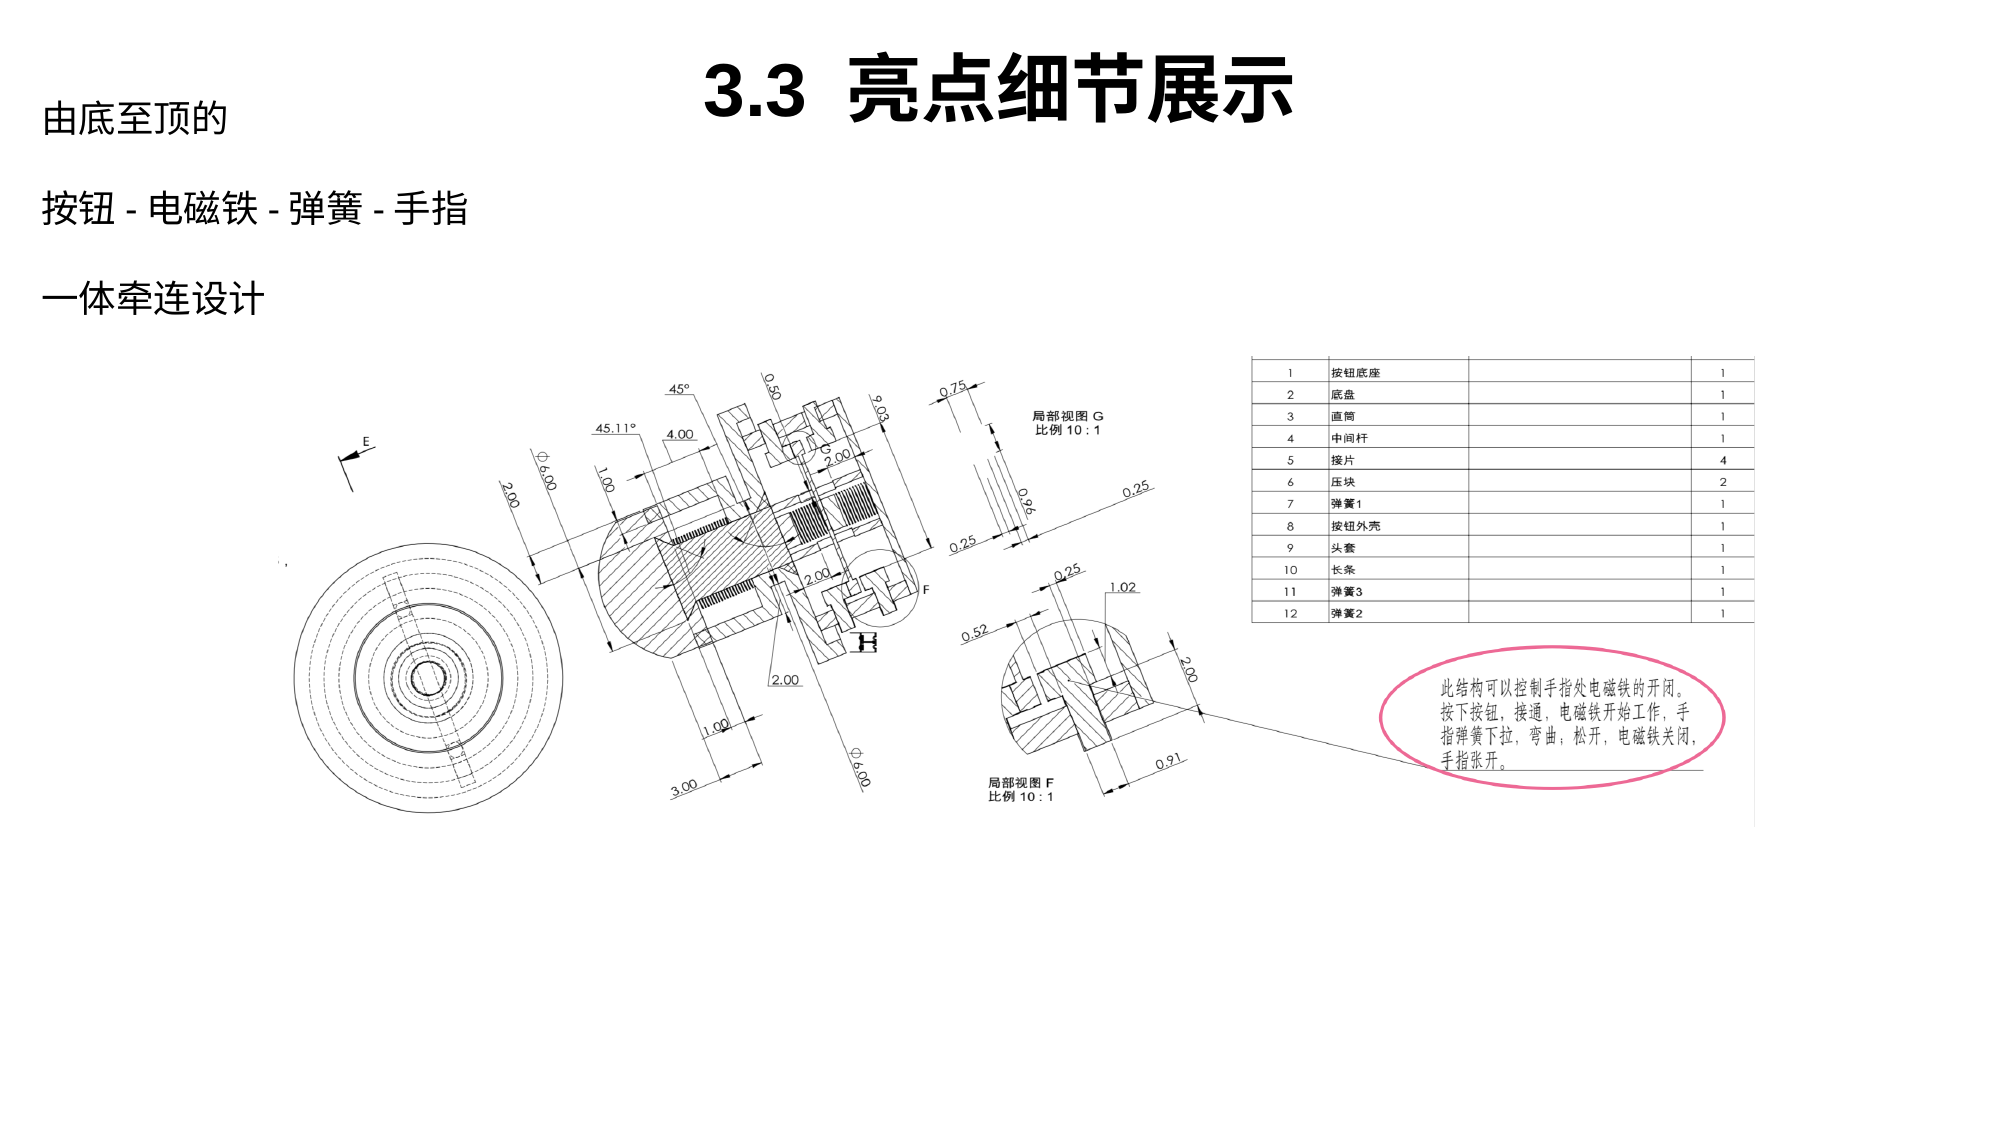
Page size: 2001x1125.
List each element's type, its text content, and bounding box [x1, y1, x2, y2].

text_box 由底至顶的 按钮-电磁铁-弹簧-手指 一体牵连设计 [26, 87, 504, 373]
picture [278, 356, 1755, 827]
text_box 3.3 亮点细节展示 [688, 34, 1312, 140]
